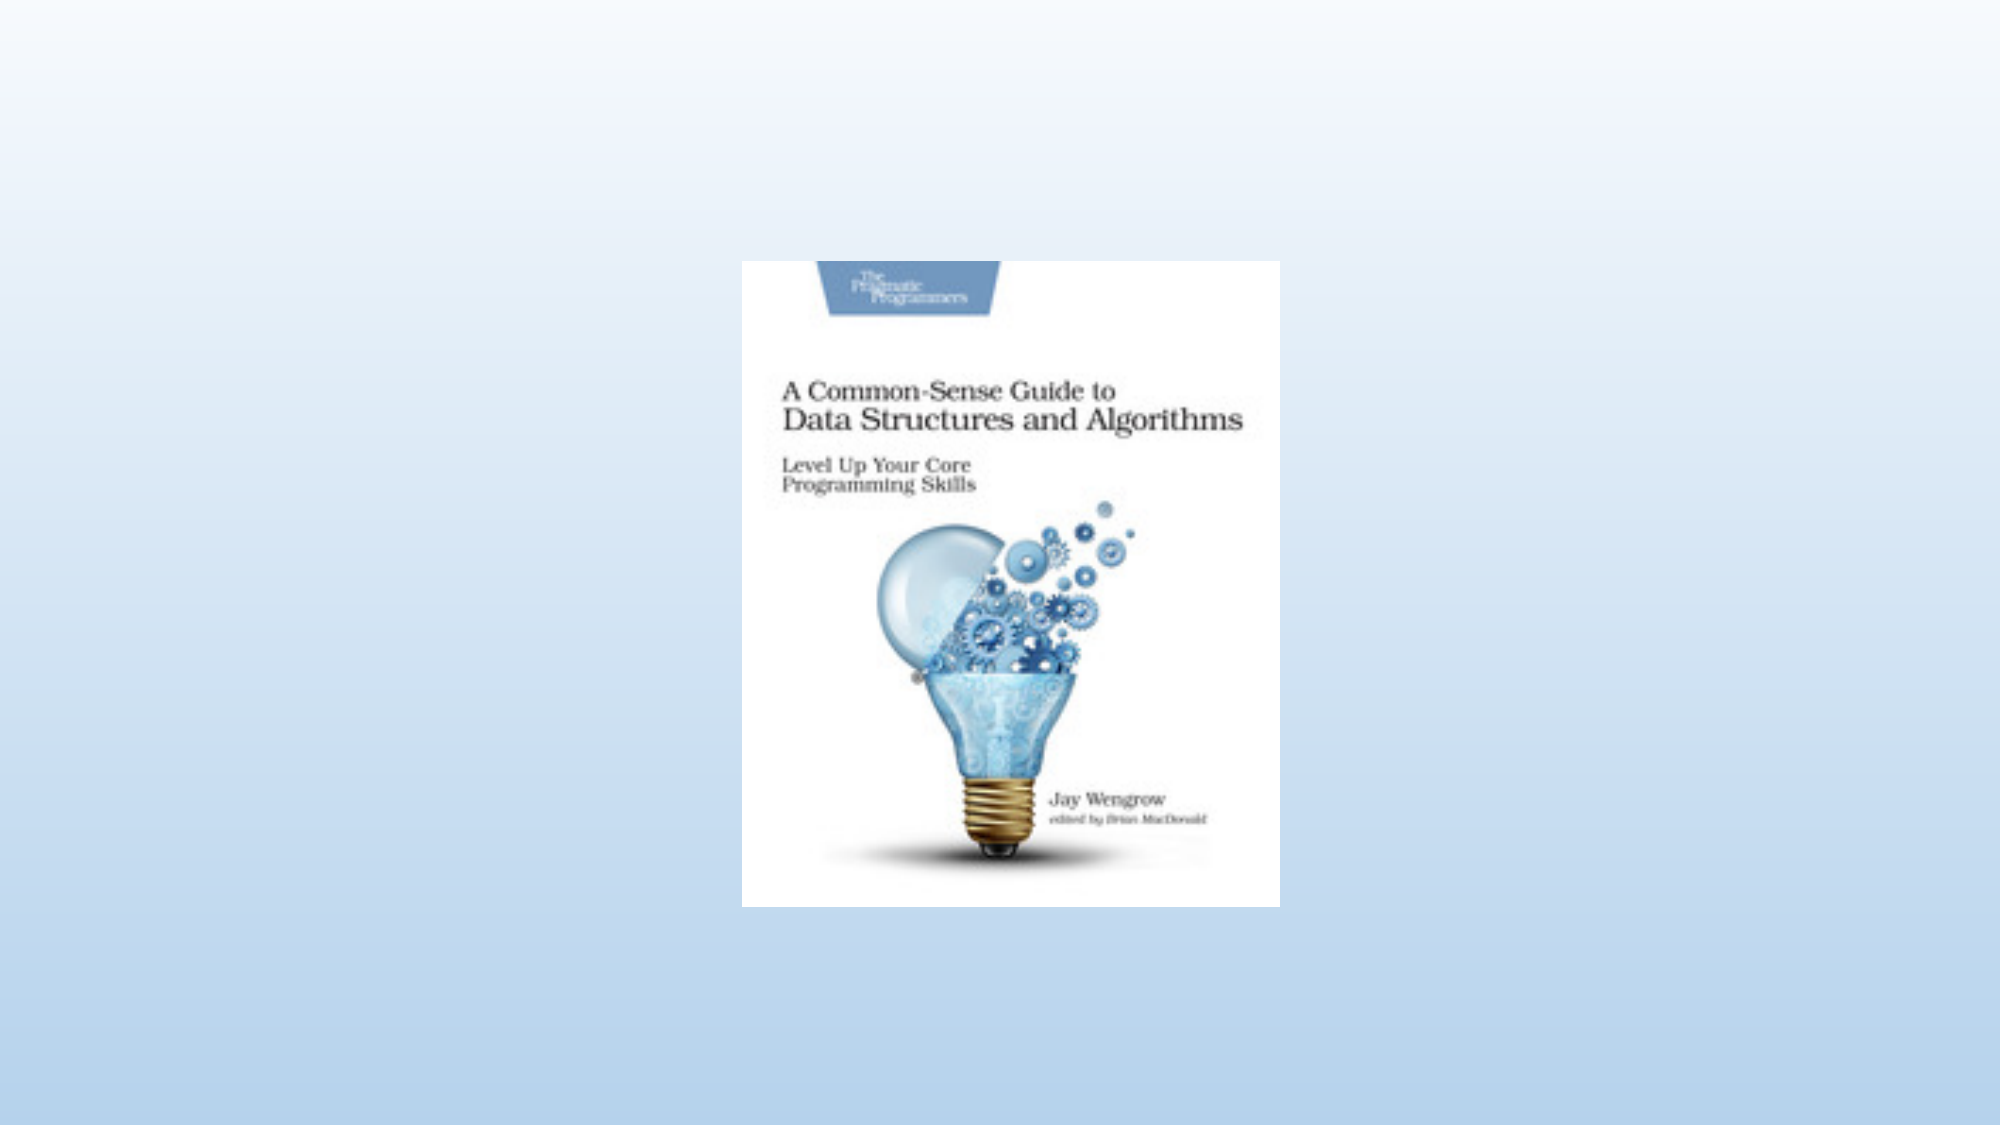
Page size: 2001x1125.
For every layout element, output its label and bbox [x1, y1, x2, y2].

picture [742, 261, 1280, 907]
